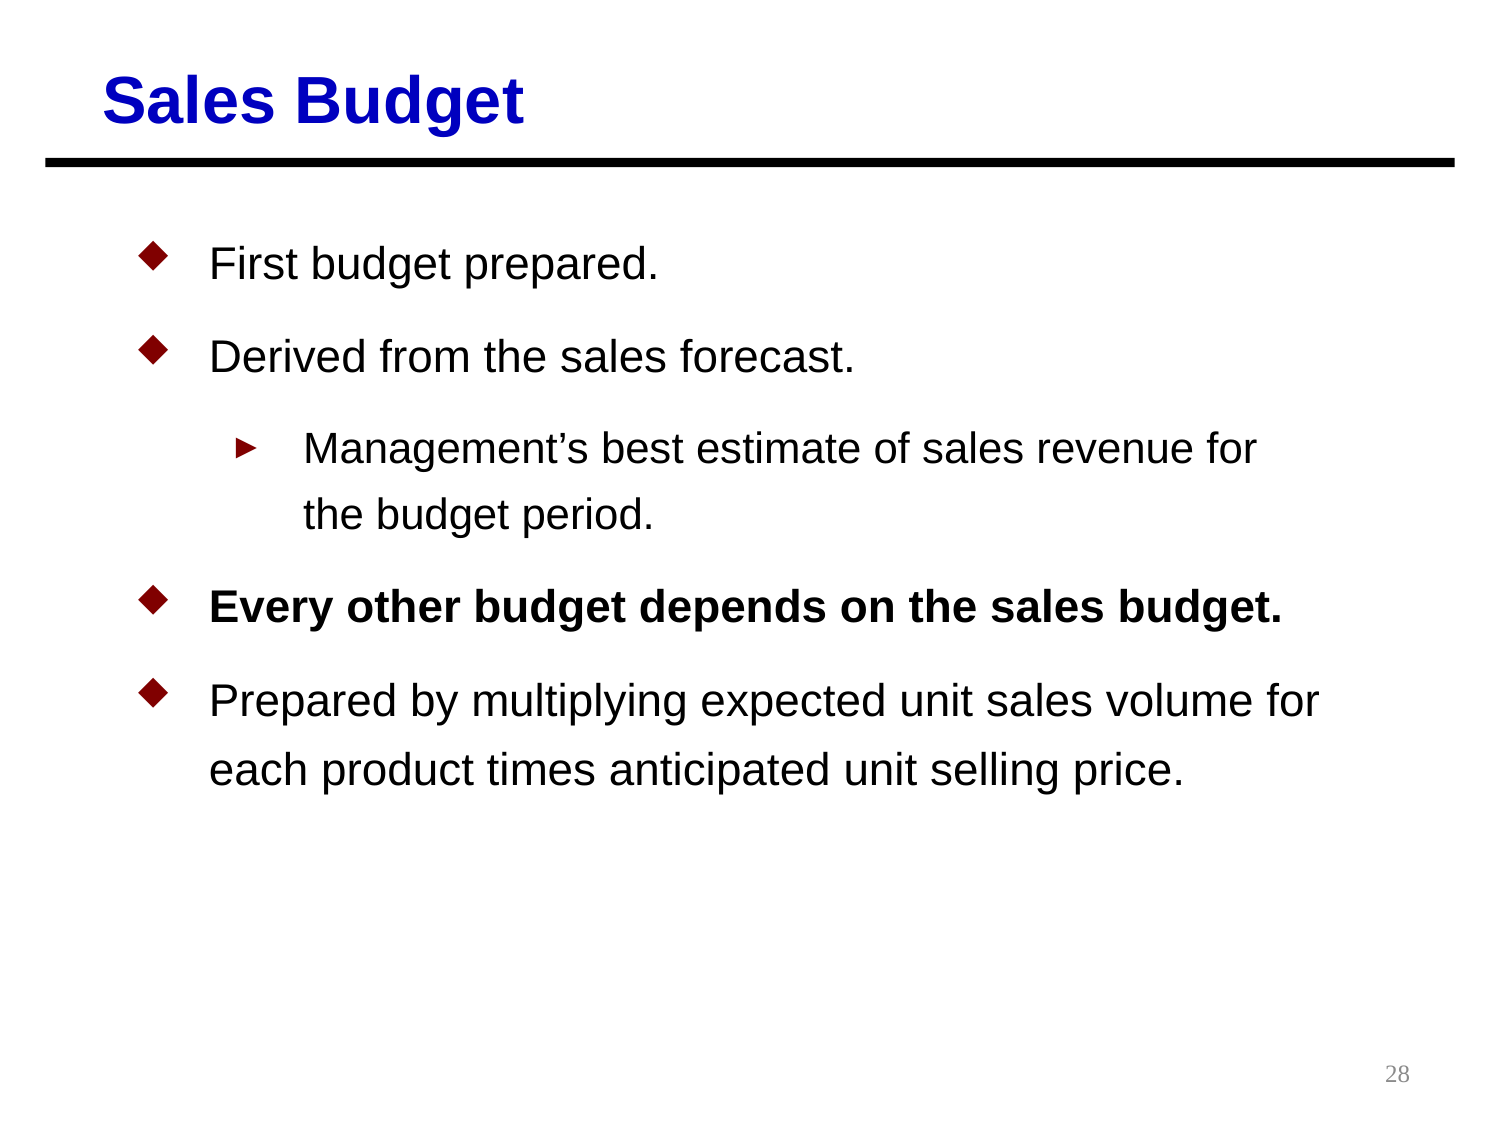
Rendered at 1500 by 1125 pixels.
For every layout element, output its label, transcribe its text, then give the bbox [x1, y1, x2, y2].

slide_number 28 [1074, 1042, 1425, 1103]
list First budget prepared. Derived from the sales forecast. Management’s best estimate of sales revenue for the budget period. Every other budget depends on the sales budget. Prepared by multiplying expected unit sales volume for each product times anticipated unit selling price. [82, 212, 1345, 925]
text_box Sales Budget [87, 50, 1450, 142]
